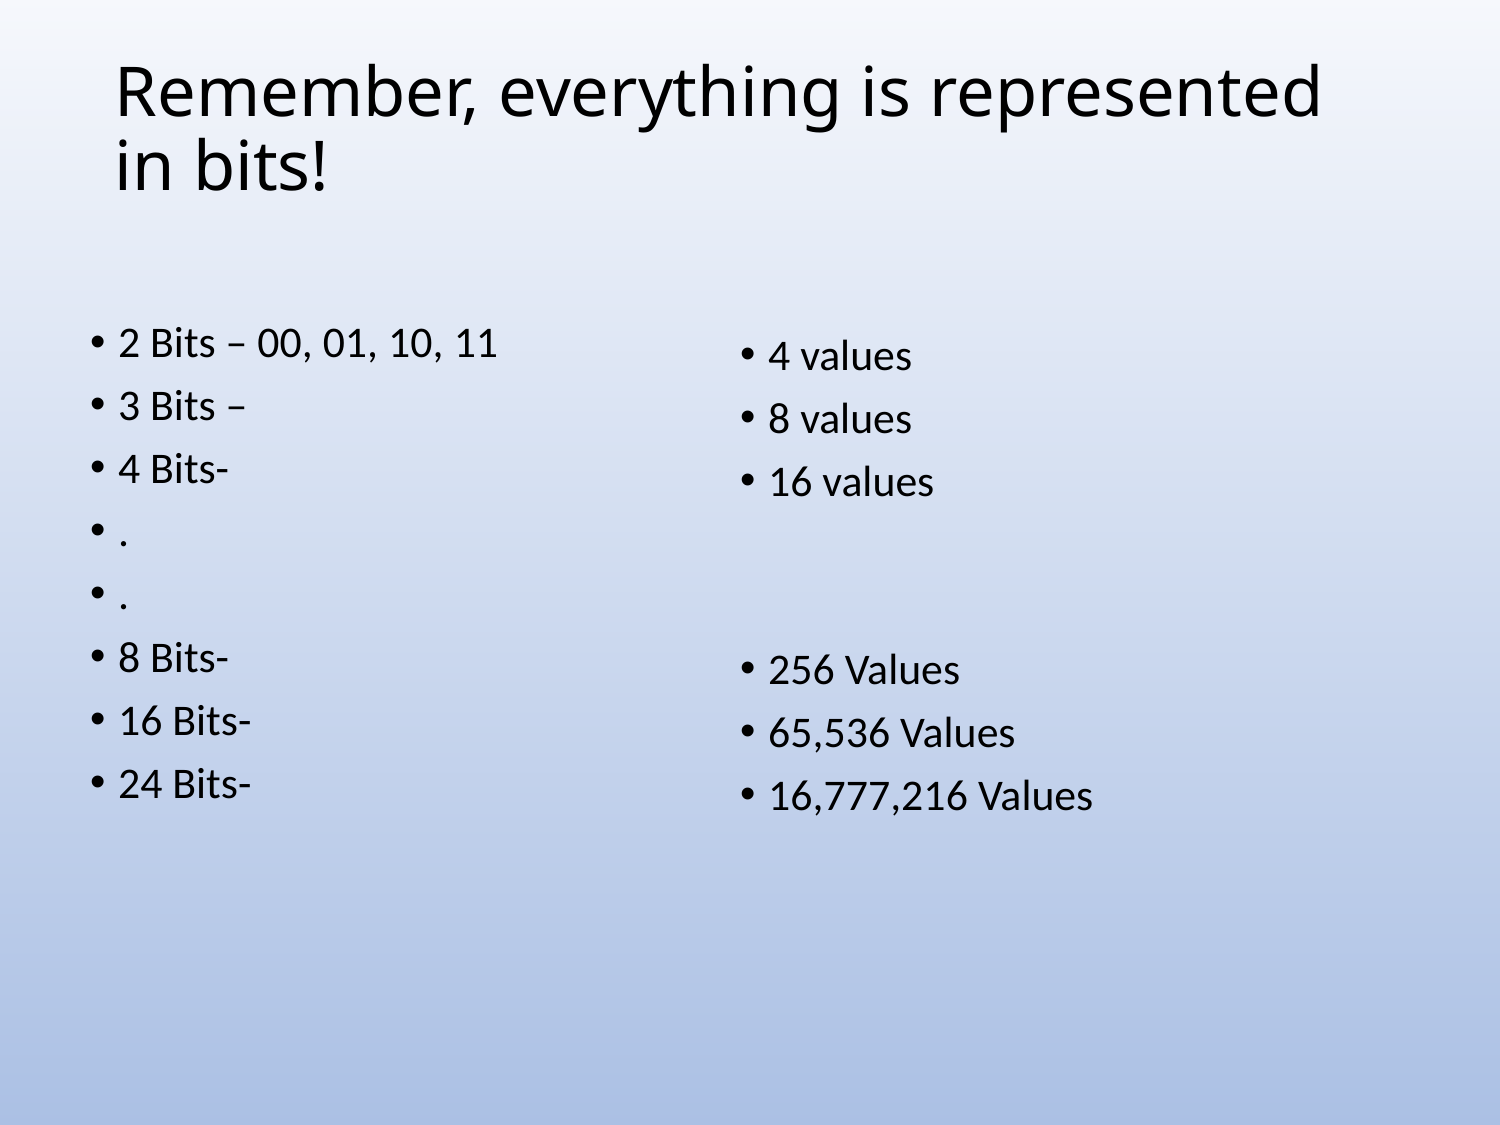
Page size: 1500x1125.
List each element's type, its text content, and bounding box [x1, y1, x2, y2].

list 2 Bits – 00, 01, 10, 11 3 Bits – 4 Bits- . . 8 Bits- 16 Bits- 24 Bits- [75, 312, 737, 988]
title Remember, everything is represented in bits! [99, 37, 1375, 225]
list 4 values 8 values 16 values 256 Values 65,536 Values 16,777,216 Values [725, 324, 1463, 1088]
